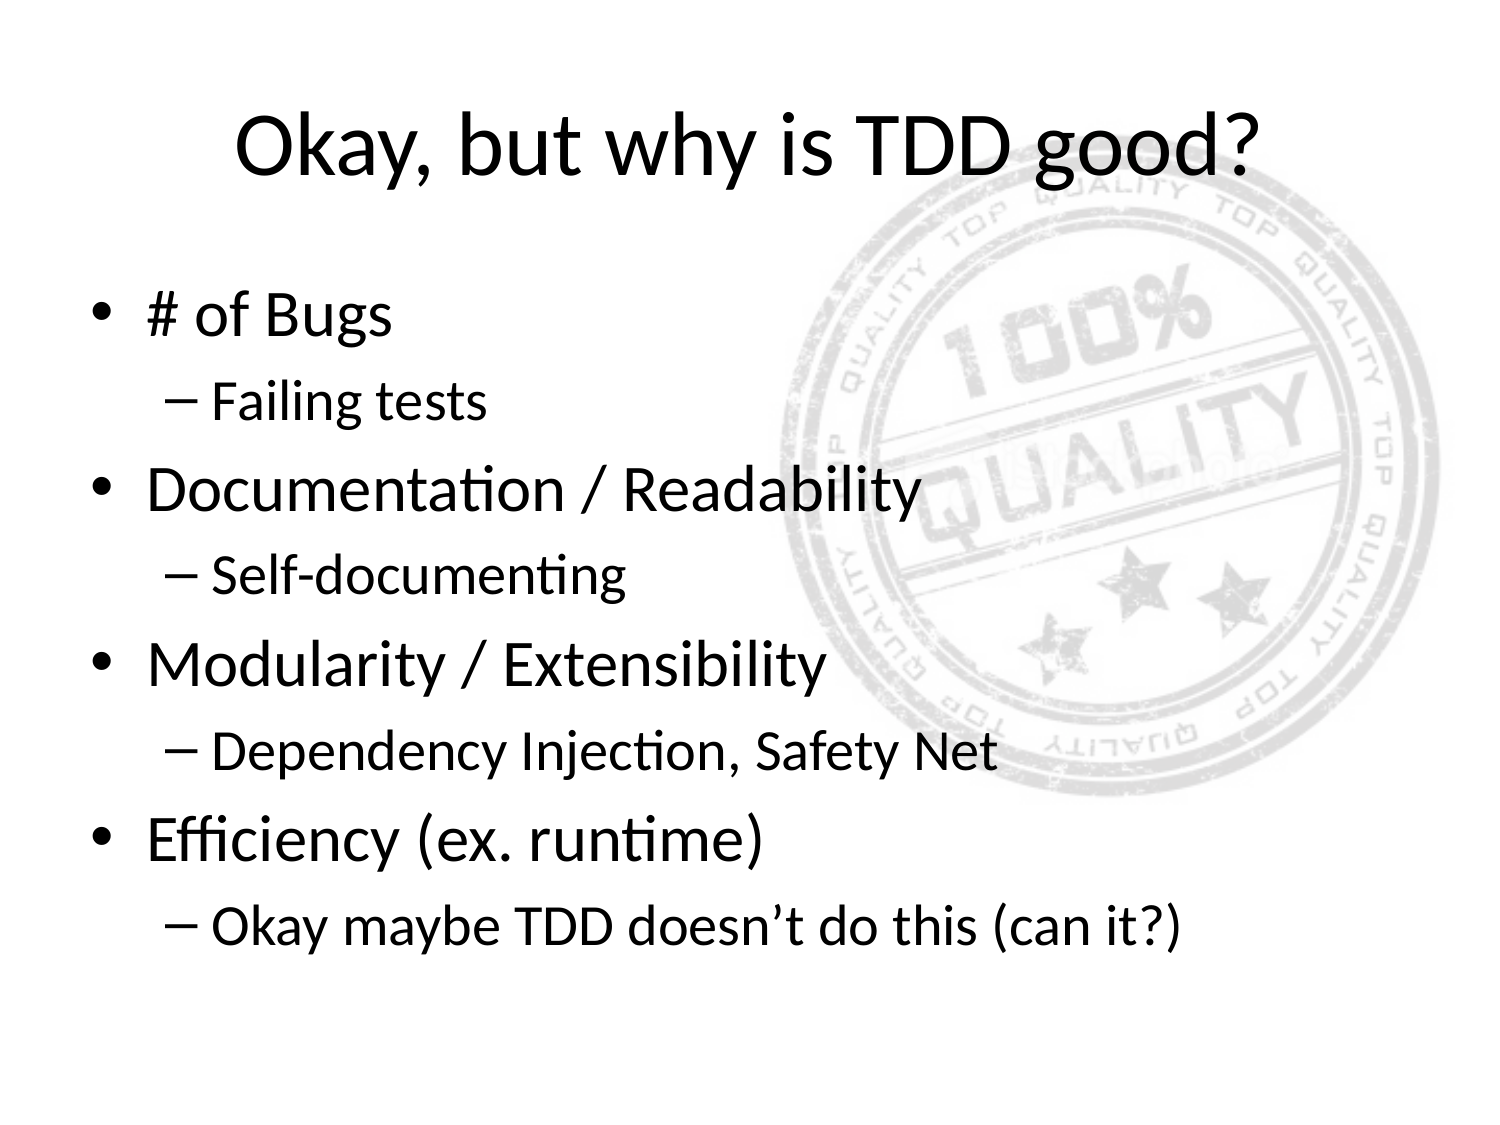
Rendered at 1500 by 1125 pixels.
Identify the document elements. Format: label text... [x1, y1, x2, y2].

list # of Bugs Failing tests Documentation / Readability Self-documenting Modularity / Extensibility Dependency Injection, Safety Net Efficiency (ex. runtime) Okay maybe TDD doesn’t do this (can it?) [75, 262, 1425, 1042]
title Okay, but why is TDD good? [75, 45, 1425, 233]
picture [720, 70, 1500, 863]
